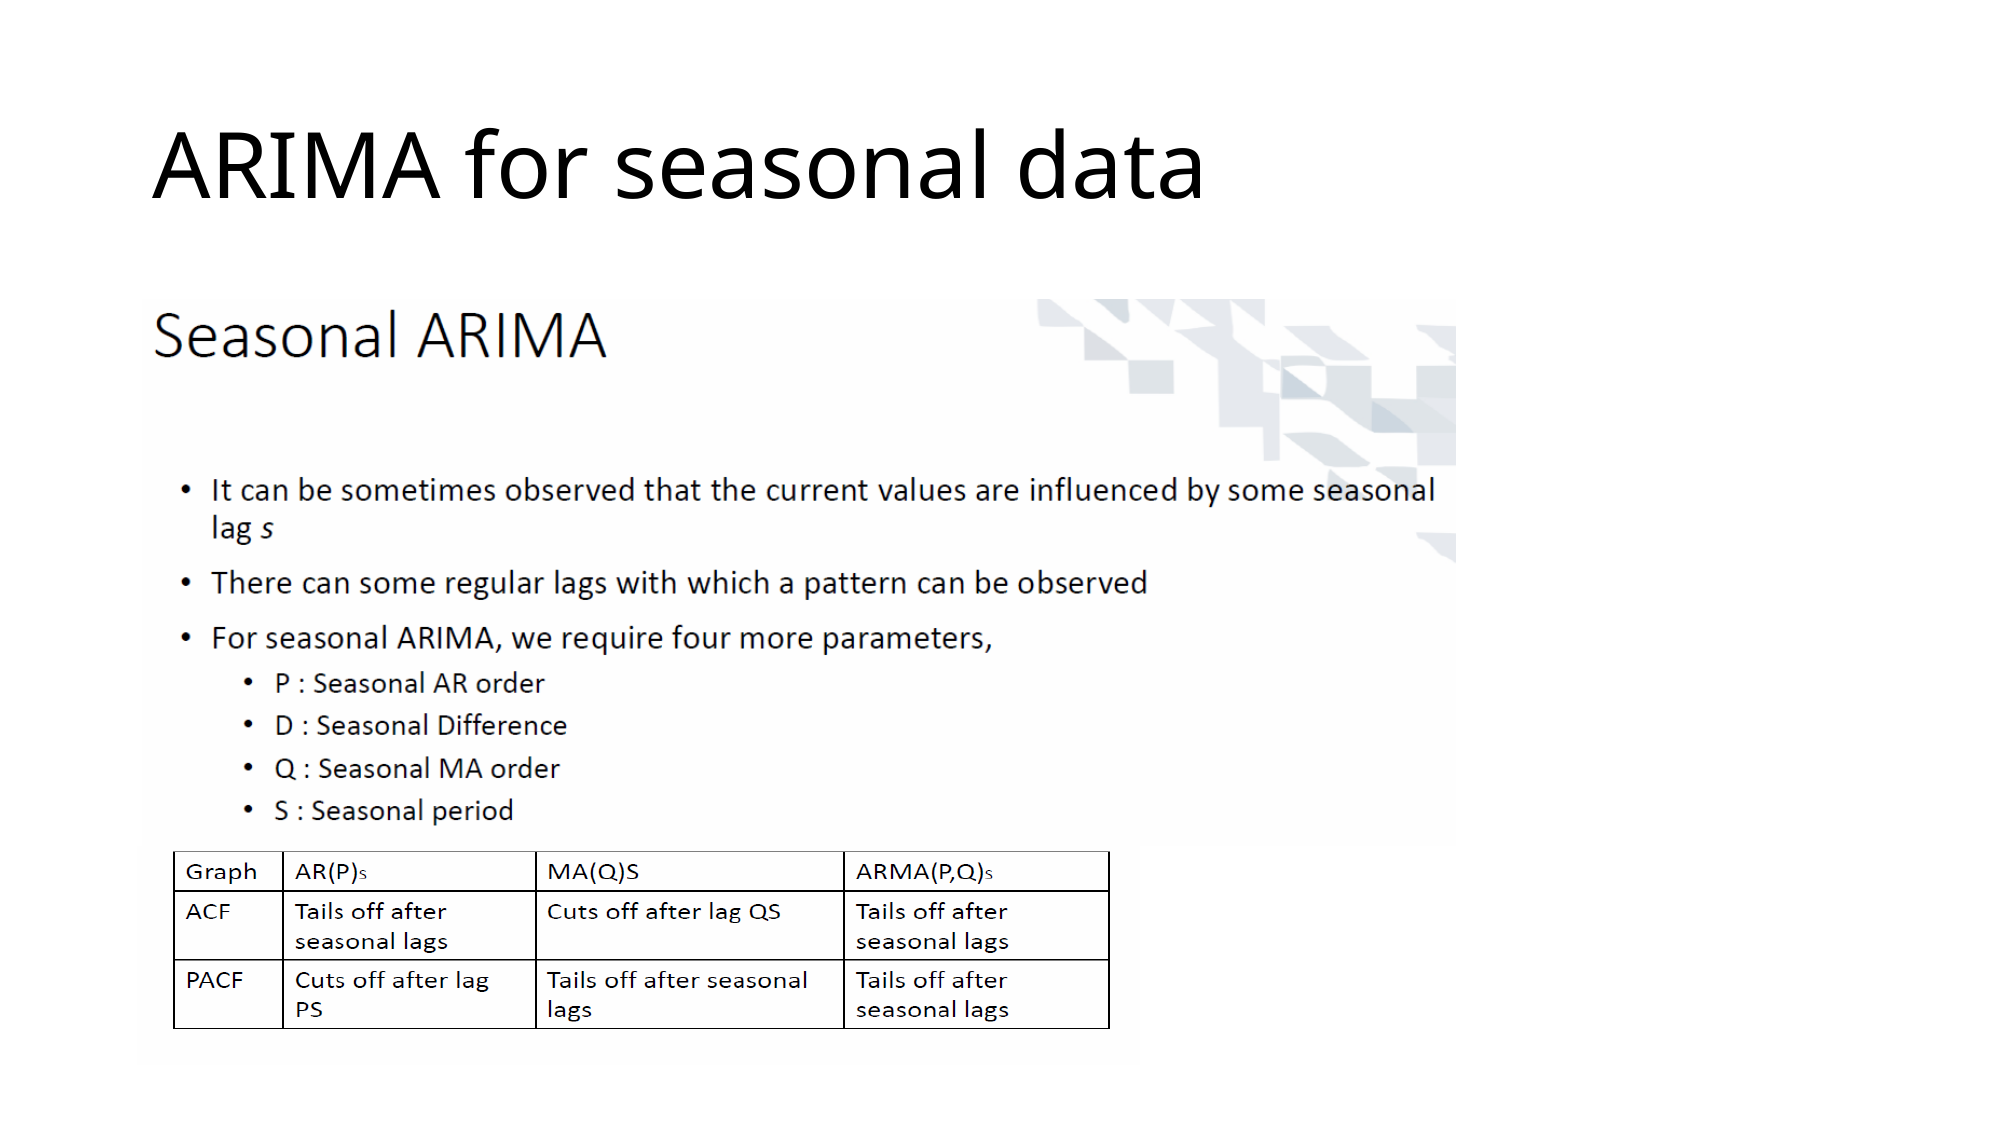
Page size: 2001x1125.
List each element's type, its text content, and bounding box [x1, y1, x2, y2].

title ARIMA for seasonal data [137, 59, 1863, 278]
picture [137, 846, 1140, 1065]
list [142, 299, 1456, 846]
